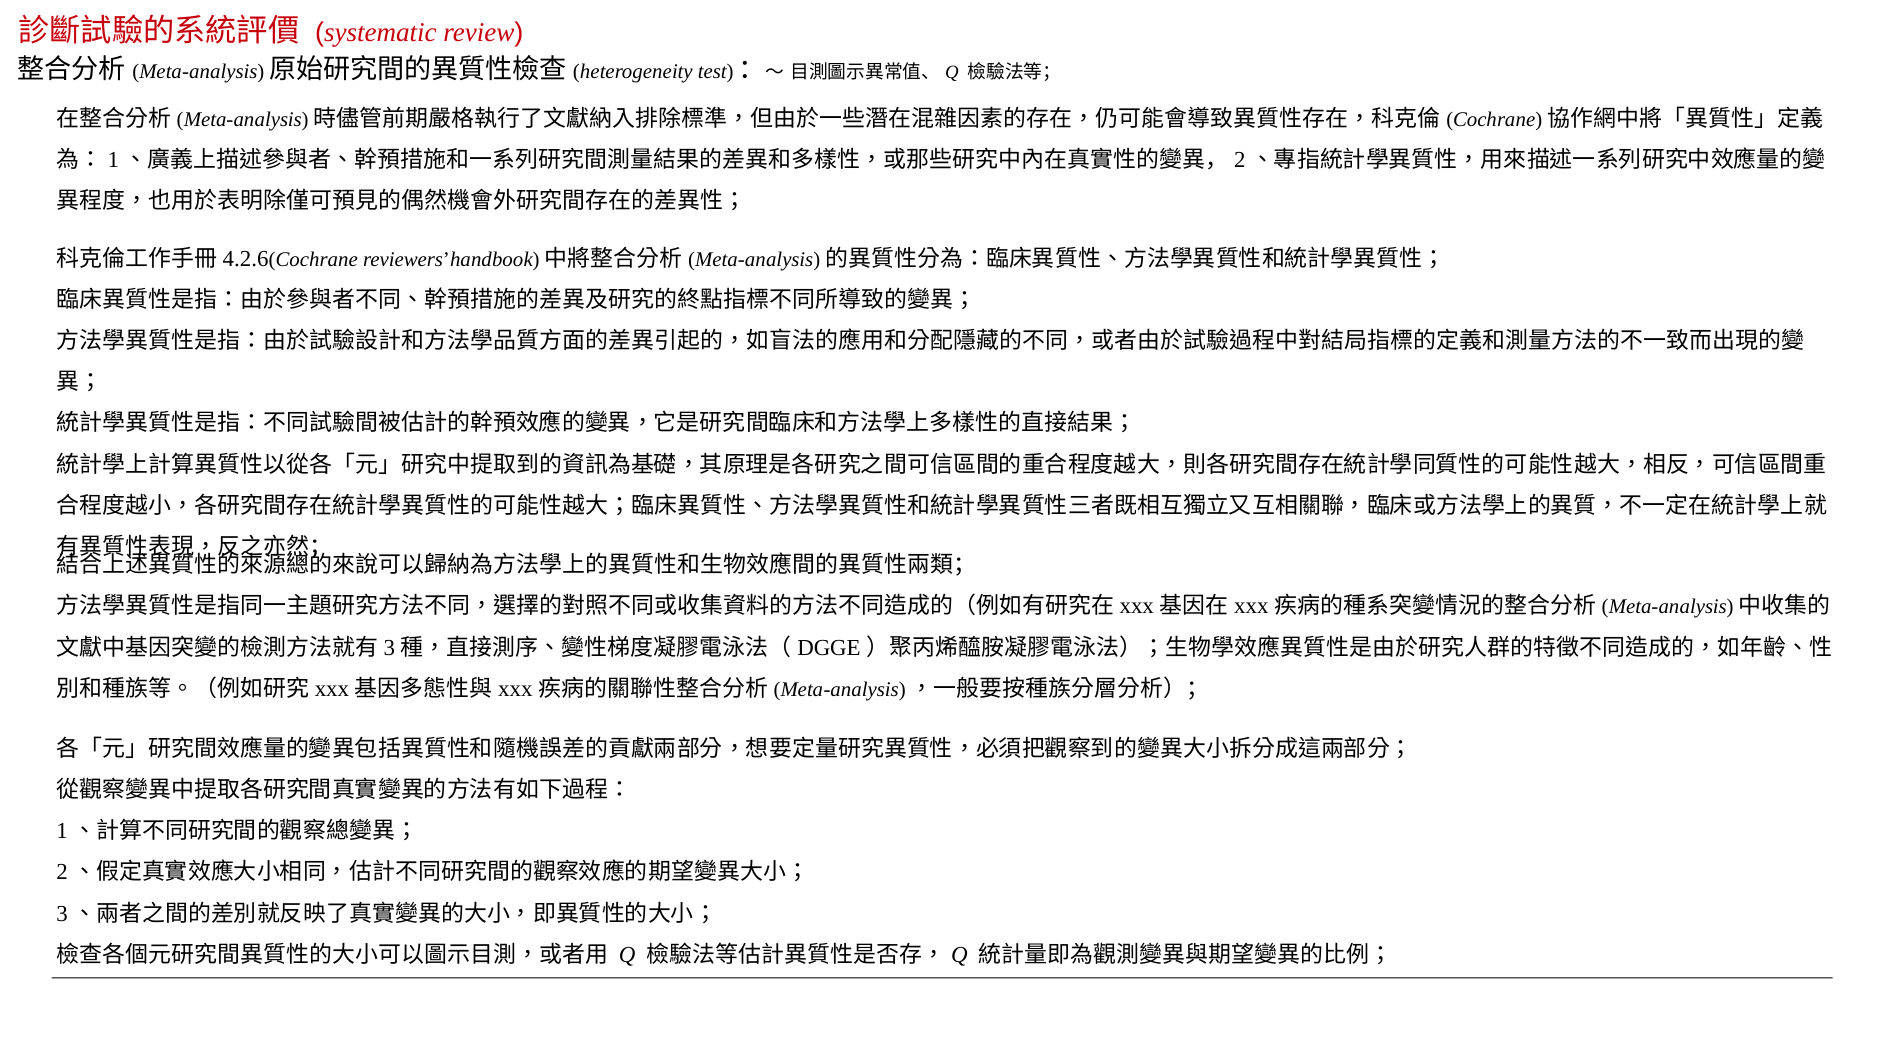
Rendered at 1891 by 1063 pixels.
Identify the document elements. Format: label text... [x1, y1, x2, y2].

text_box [41, 81, 1851, 978]
text_box 診斷試驗的系統評價 (systematic review) [3, 0, 1402, 64]
text_box 整合分析(Meta-analysis)原始研究間的異質性檢查(heterogeneity test)：～ 目測圖示異常值、Q 檢驗法等； [3, 43, 1318, 92]
